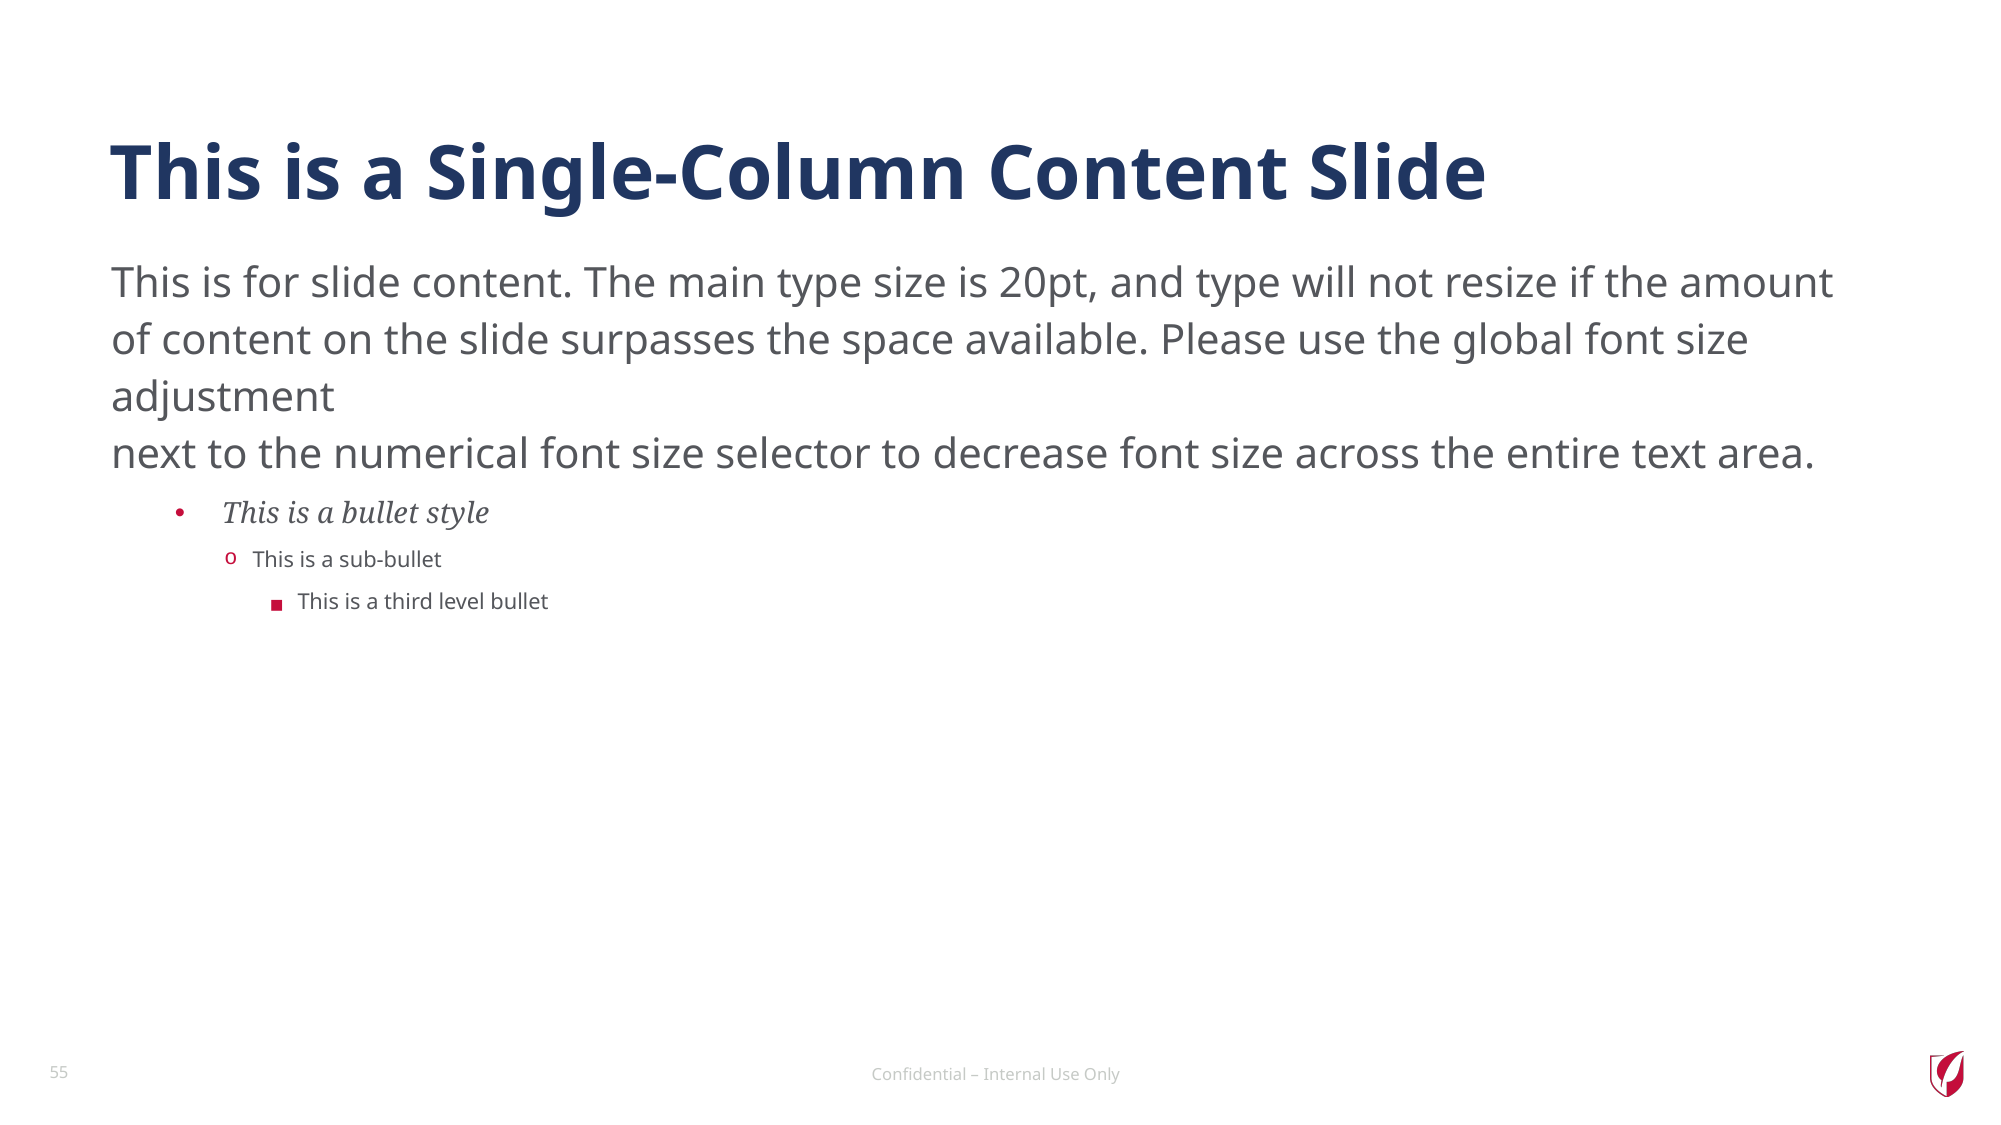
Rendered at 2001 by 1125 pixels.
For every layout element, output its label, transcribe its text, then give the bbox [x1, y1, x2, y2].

picture [1930, 1051, 1964, 1097]
list This is for slide content. The main type size is 20pt, and type will not resize if the amount of content on the slide surpasses the space available. Please use the global font size adjustment next to the numerical font size selector to decrease font size across the entire text area. This is a bullet style This is a sub-bullet This is a third level bullet [96, 241, 1896, 940]
slide_number ‹#› [34, 1050, 485, 1098]
title This is a Single-Column Content Slide [94, 59, 1895, 222]
